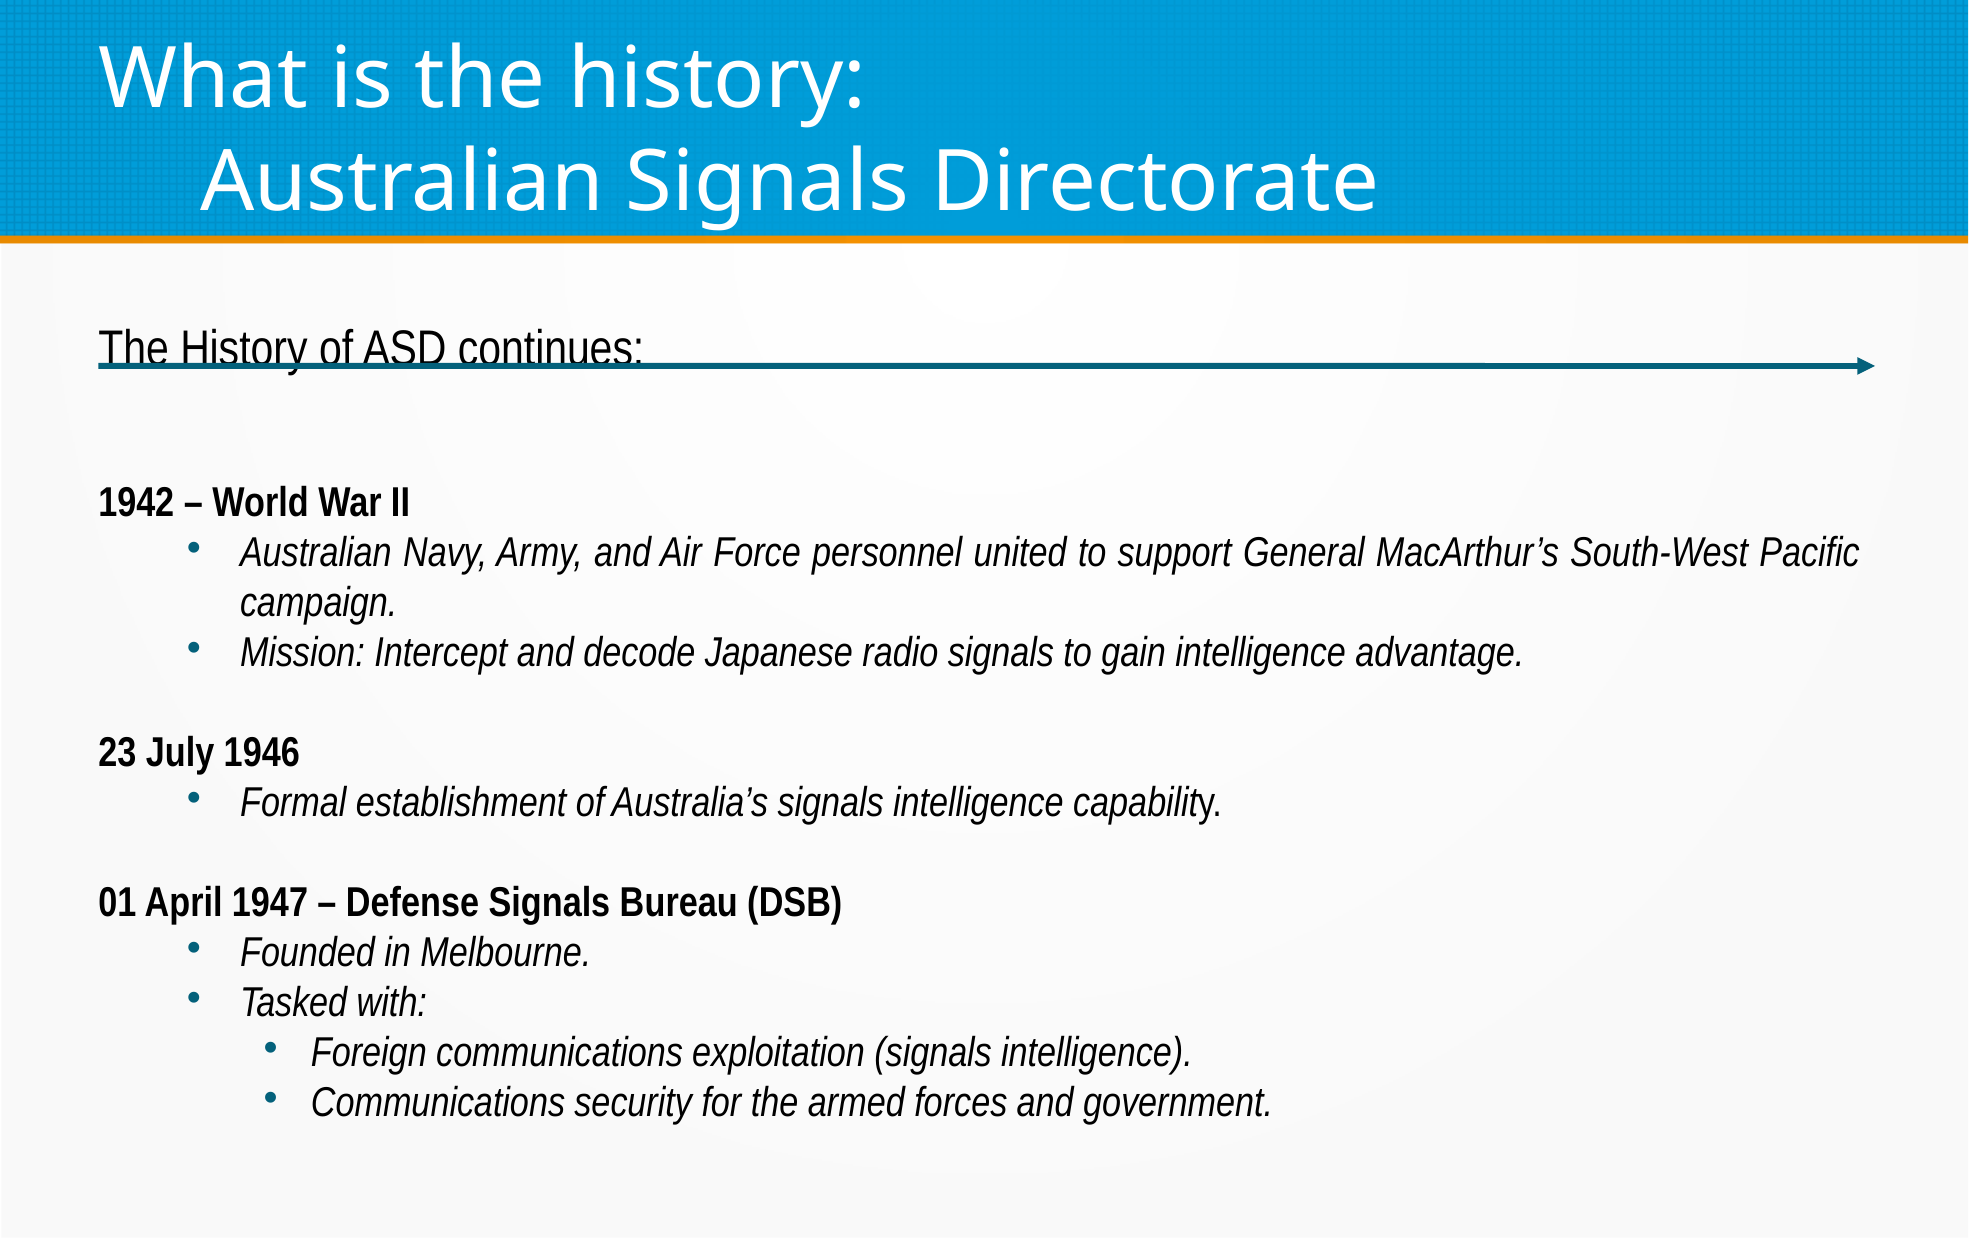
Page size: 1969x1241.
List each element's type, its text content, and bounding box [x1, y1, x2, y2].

list The History of ASD continues: 1942 – World War II Australian Navy, Army, and Air Force personnel united to support General MacArthur’s South-West Pacific campaign. Mission: Intercept and decode Japanese radio signals to gain intelligence advantage. 23 July 1946 Formal establishment of Australia’s signals intelligence capability. 01 April 1947 – Defense Signals Bureau (DSB) Founded in Melbourne. Tasked with: Foreign communications exploitation (signals intelligence). Communications security for the armed forces and government. This foundation evolved into today’s Australian Signals Directorate (ASD), a leader in intelligence and cybersecurity. [98, 367, 1860, 1140]
text_box [98, 359, 1876, 373]
picture [0, 236, 1969, 1241]
title What is the history: Australian Signals Directorate [98, 19, 1870, 227]
list The History of ASD continues: 1942 – World War II Australian Navy, Army, and Air Force personnel united to support General MacArthur’s South-West Pacific campaign. Mission: Intercept and decode Japanese radio signals to gain intelligence advantage. 23 July 1946 Formal establishment of Australia’s signals intelligence capability. 01 April 1947 – Defense Signals Bureau (DSB) Founded in Melbourne. Tasked with: Foreign communications exploitation (signals intelligence). Communications security for the armed forces and government. This foundation evolved into today’s Australian Signals Directorate (ASD), a leader in intelligence and cybersecurity. [98, 315, 1860, 365]
